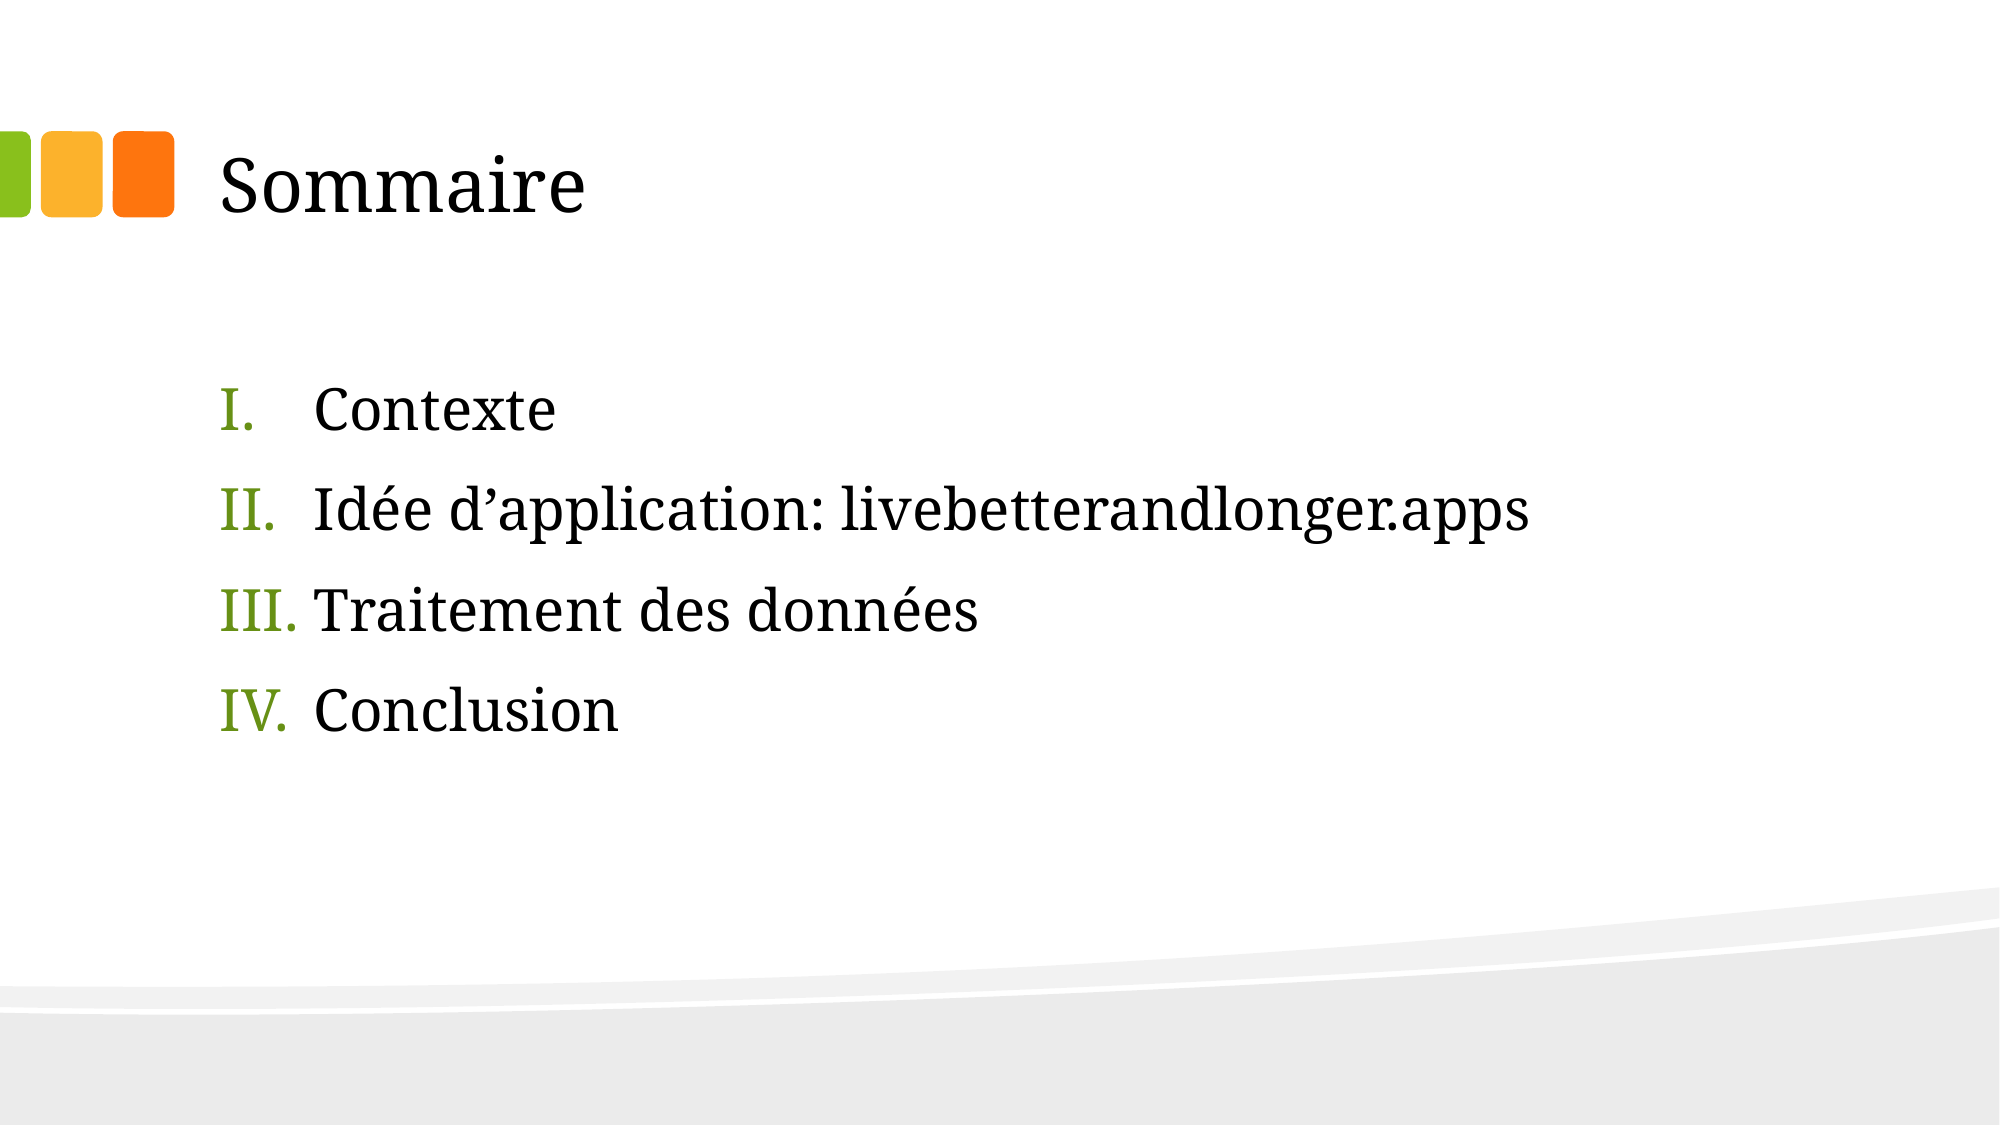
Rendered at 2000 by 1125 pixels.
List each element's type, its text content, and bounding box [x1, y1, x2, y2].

list Contexte Idée d’application: livebetterandlonger.apps Traitement des données Conclusion [199, 262, 1800, 1013]
title Sommaire [199, 24, 1800, 238]
